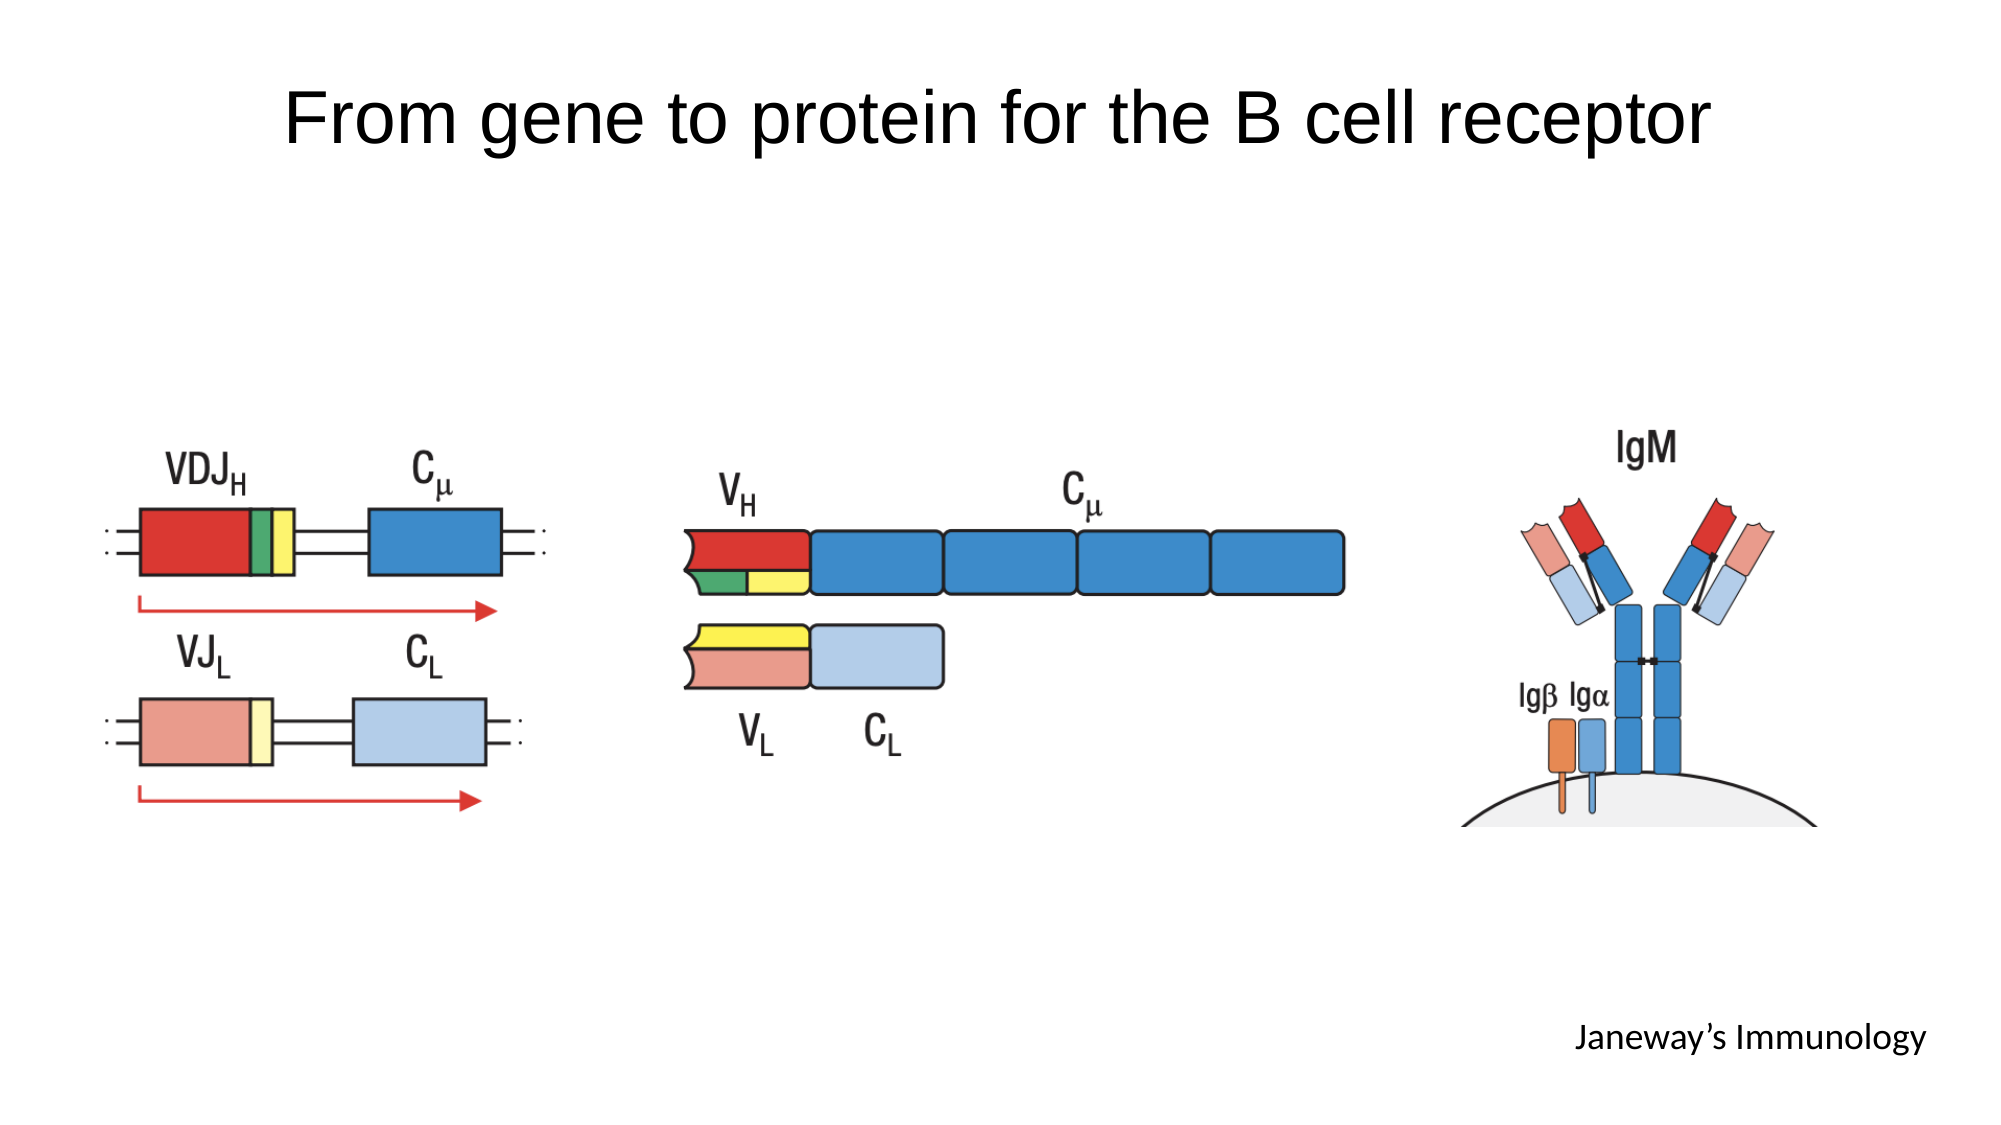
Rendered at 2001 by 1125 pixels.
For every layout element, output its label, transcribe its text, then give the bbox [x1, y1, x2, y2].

title From gene to protein for the B cell receptor [268, 37, 1832, 201]
picture [636, 436, 1364, 800]
picture [76, 436, 569, 829]
text_box Janeway’s Immunology [1560, 1005, 1943, 1065]
picture [1456, 409, 1832, 827]
